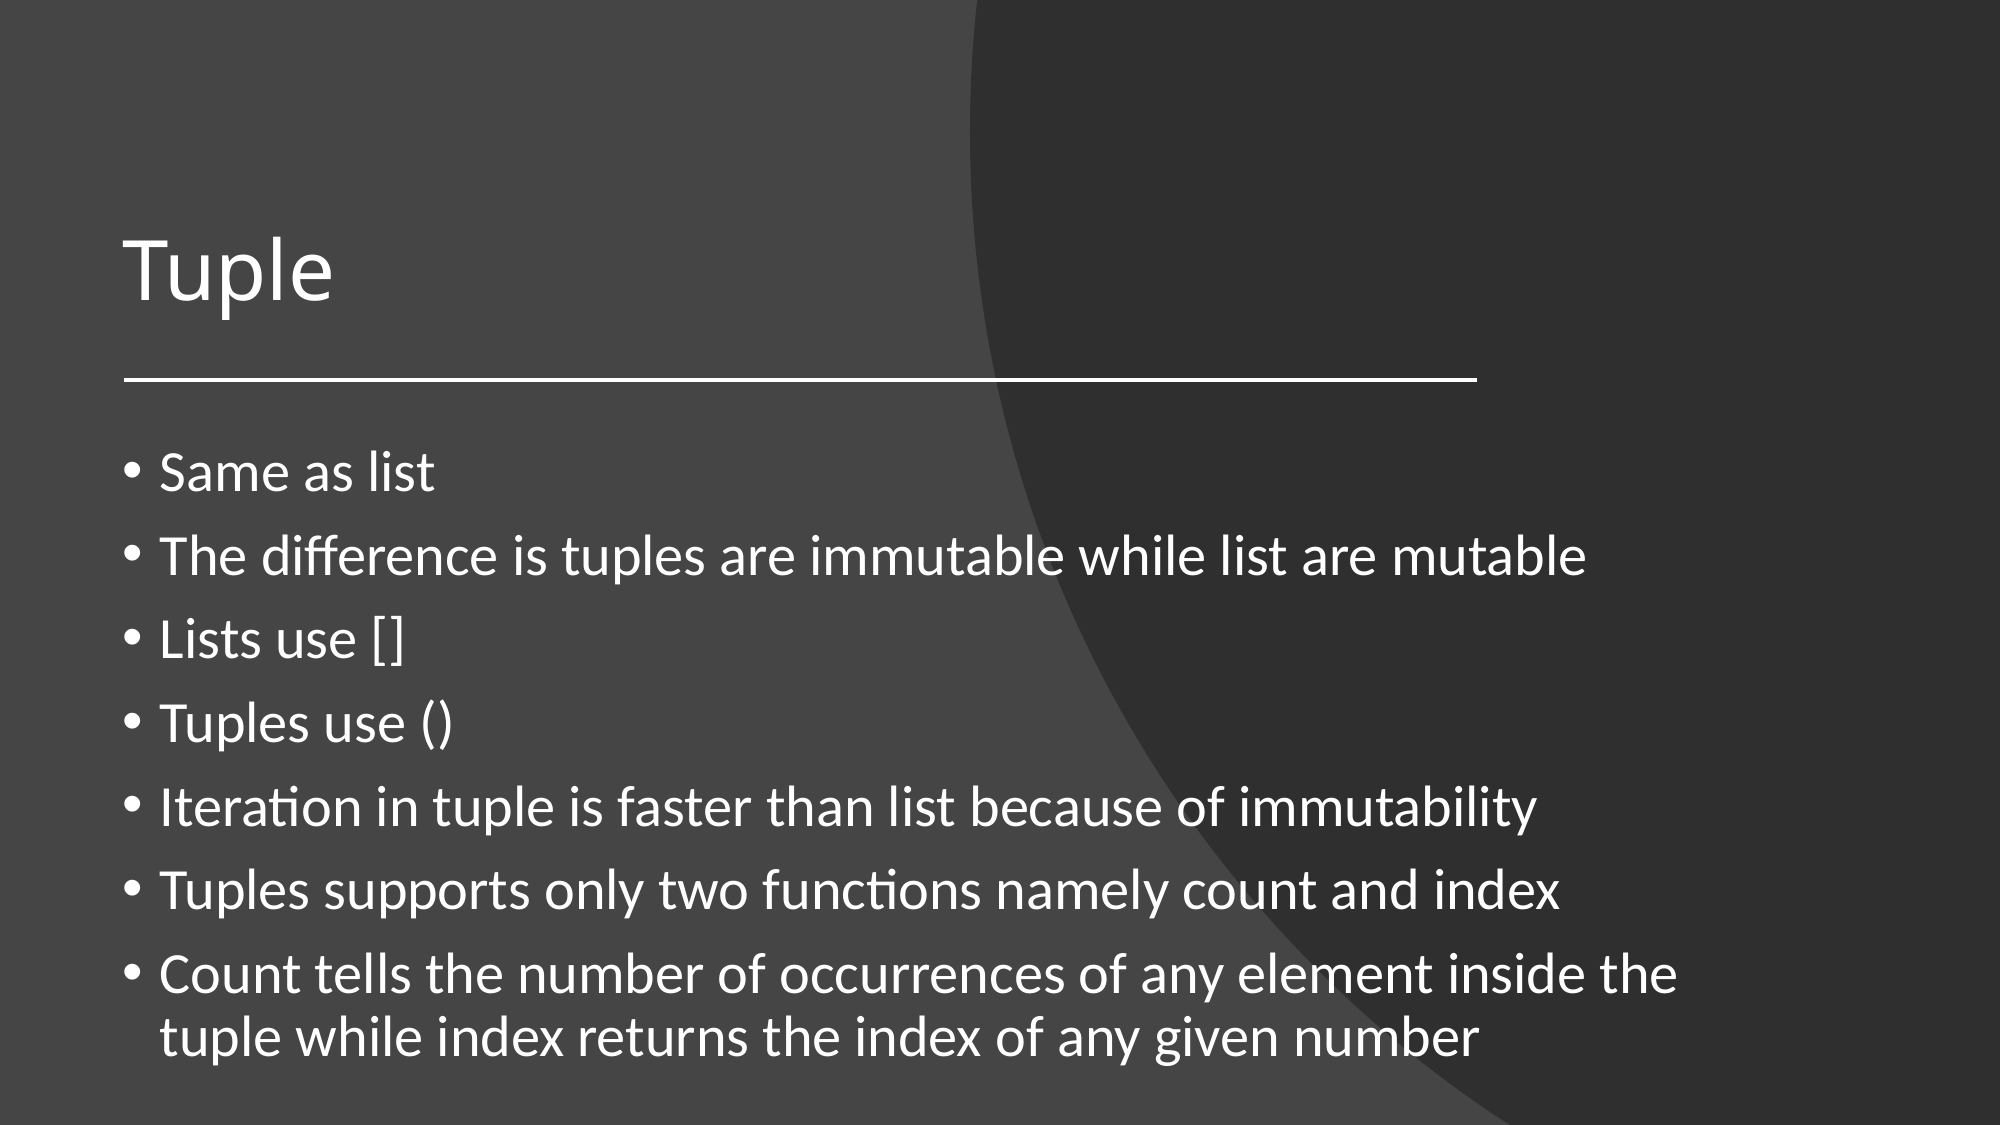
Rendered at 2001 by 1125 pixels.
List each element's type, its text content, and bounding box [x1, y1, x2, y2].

title Tuple [107, 59, 1586, 327]
list Same as list The difference is tuples are immutable while list are mutable Lists use [] Tuples use () Iteration in tuple is faster than list because of immutability Tuples supports only two functions namely count and index Count tells the number of occurrences of any element inside the tuple while index returns the index of any given number [107, 433, 1811, 1092]
text_box [971, 0, 2000, 1125]
